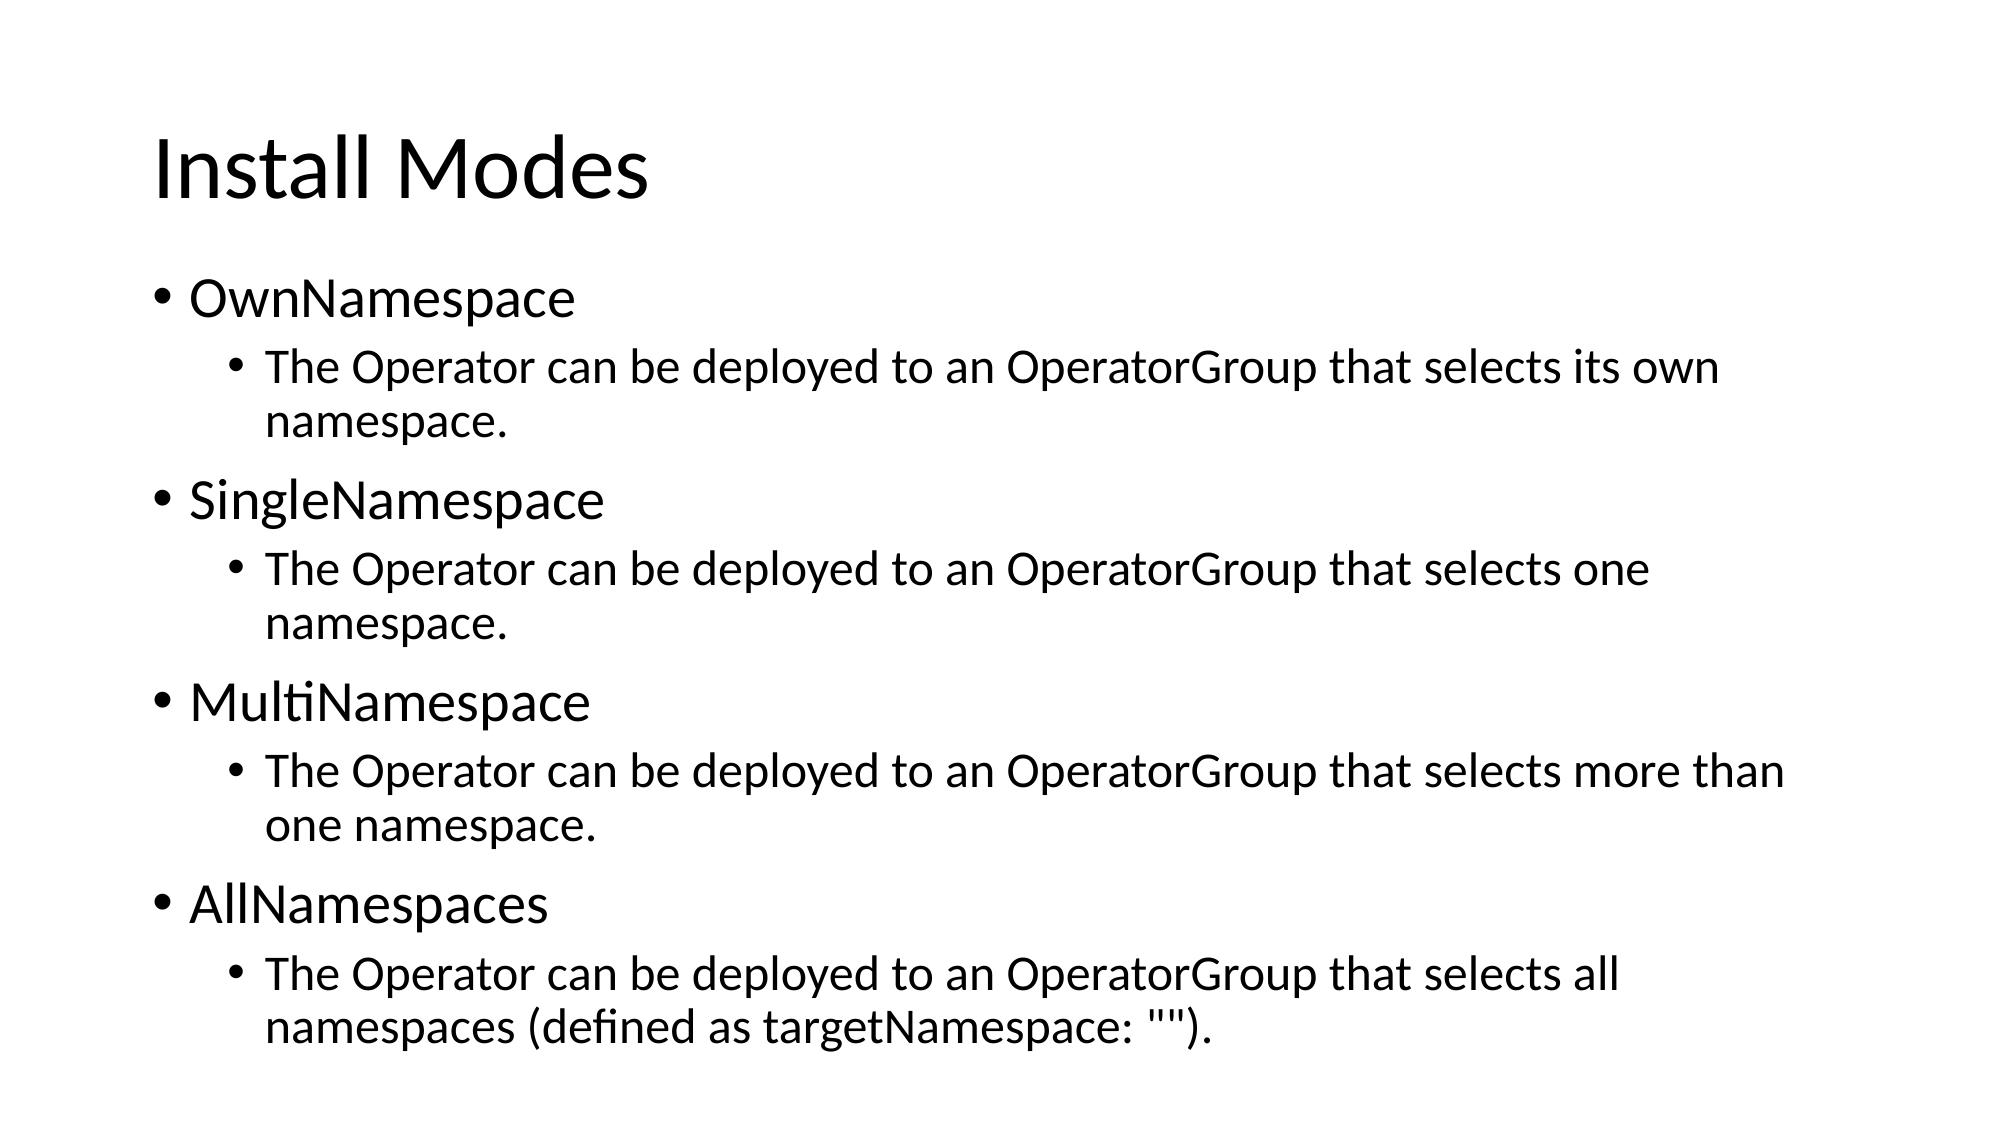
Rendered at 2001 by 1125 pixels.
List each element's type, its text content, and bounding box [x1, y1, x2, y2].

list OwnNamespace The Operator can be deployed to an OperatorGroup that selects its own namespace. SingleNamespace The Operator can be deployed to an OperatorGroup that selects one namespace. MultiNamespace The Operator can be deployed to an OperatorGroup that selects more than one namespace. AllNamespaces The Operator can be deployed to an OperatorGroup that selects all namespaces (defined as targetNamespace: ""). [137, 259, 1863, 974]
title Install Modes [137, 59, 1863, 259]
